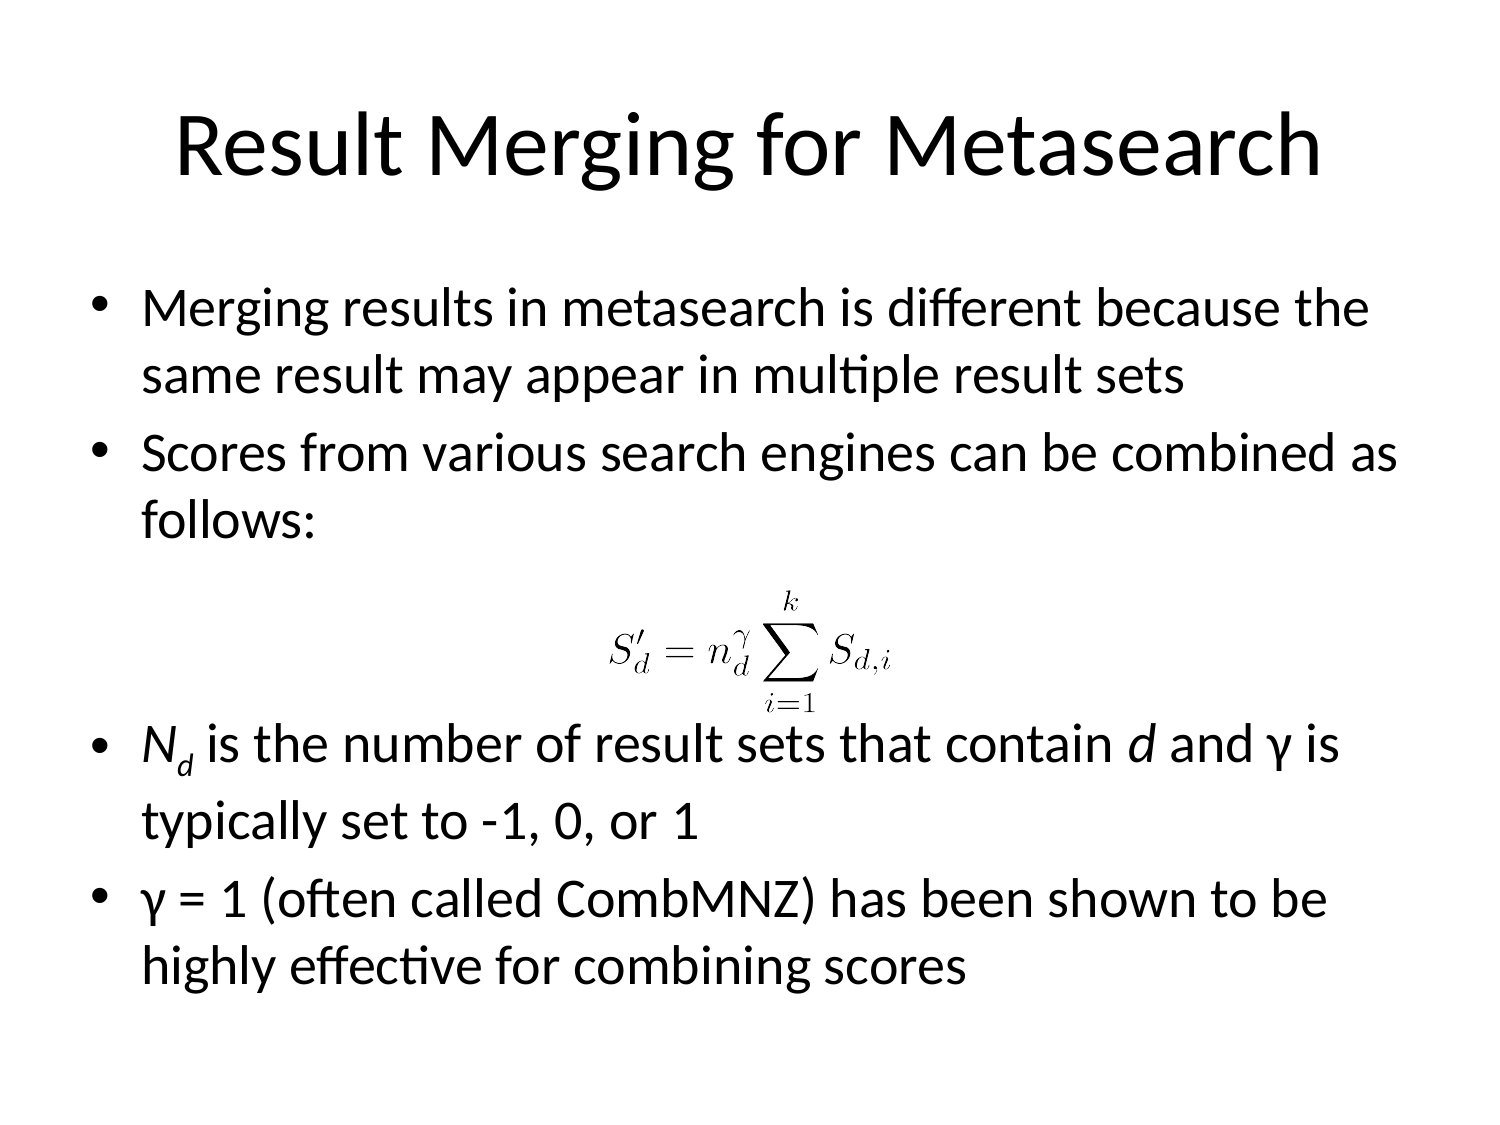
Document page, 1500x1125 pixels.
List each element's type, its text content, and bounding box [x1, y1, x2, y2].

title Result Merging for Metasearch [75, 45, 1425, 233]
list Merging results in metasearch is different because the same result may appear in multiple result sets Scores from various search engines can be combined as follows: Nd is the number of result sets that contain d and γ is typically set to -1, 0, or 1 γ = 1 (often called CombMNZ) has been shown to be highly effective for combining scores [75, 262, 1425, 1005]
picture [605, 587, 894, 713]
